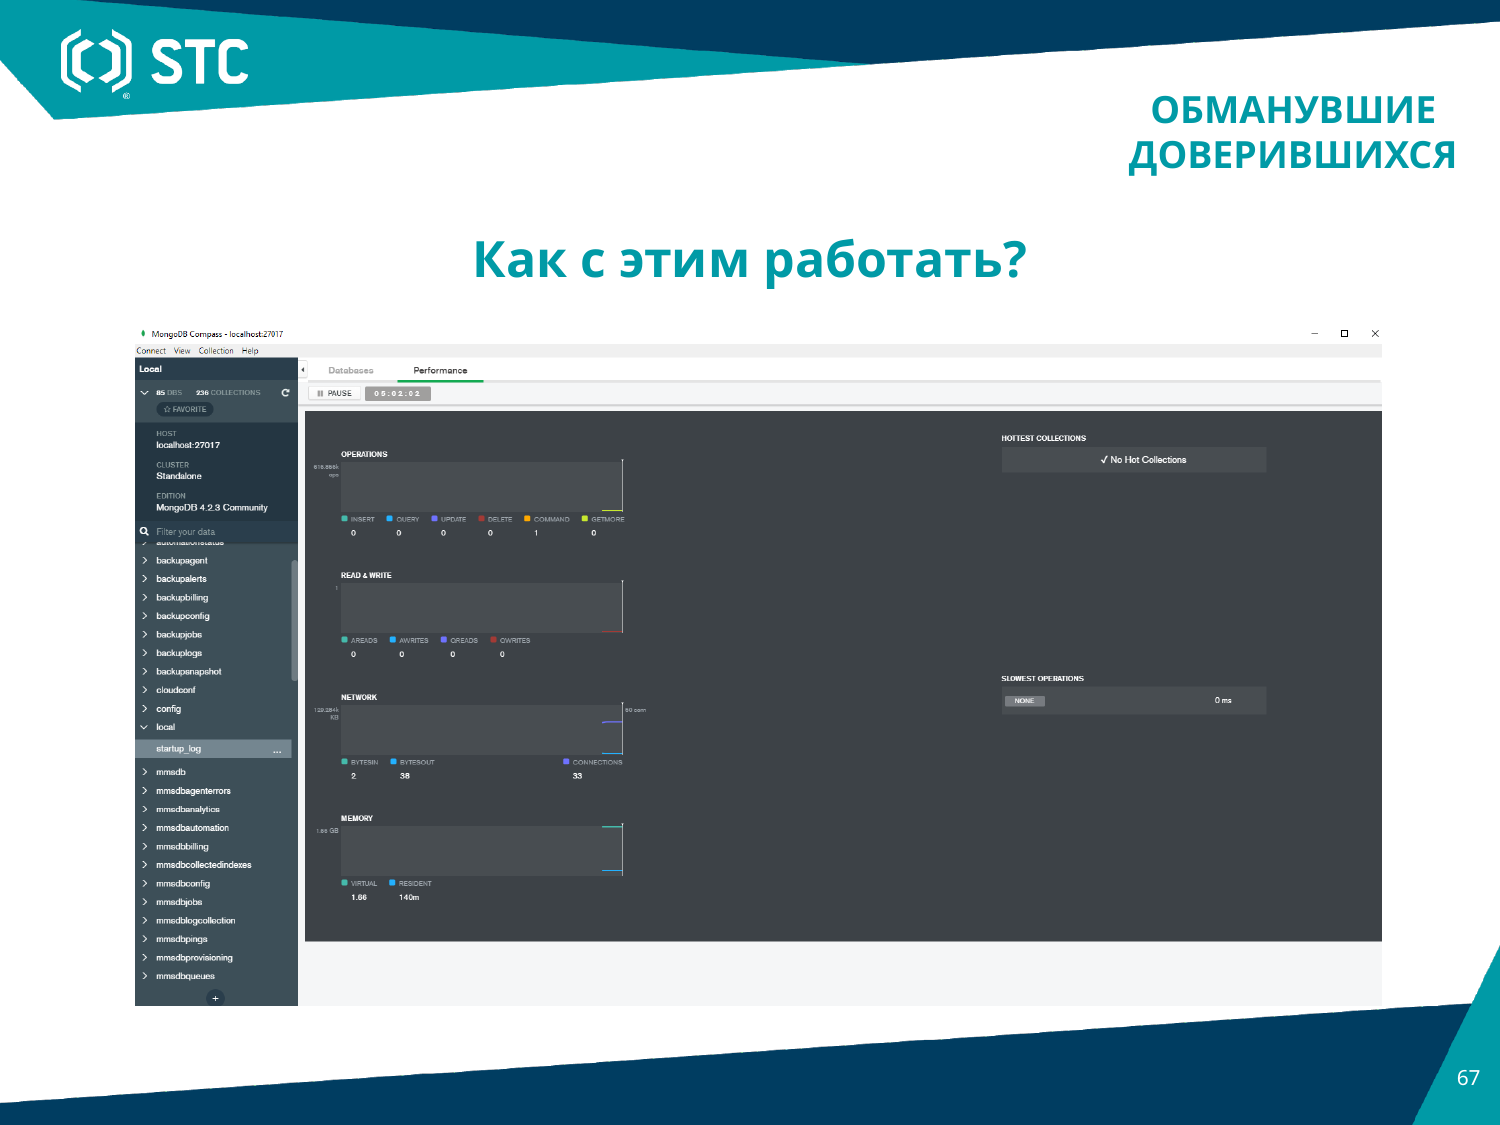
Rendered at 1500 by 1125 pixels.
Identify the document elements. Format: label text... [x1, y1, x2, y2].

text_box Как с этим работать? [135, 219, 1365, 303]
picture [0, 0, 1500, 1125]
text_box ОБМАНУВШИЕ ДОВЕРИВШИХСЯ [1104, 78, 1483, 161]
